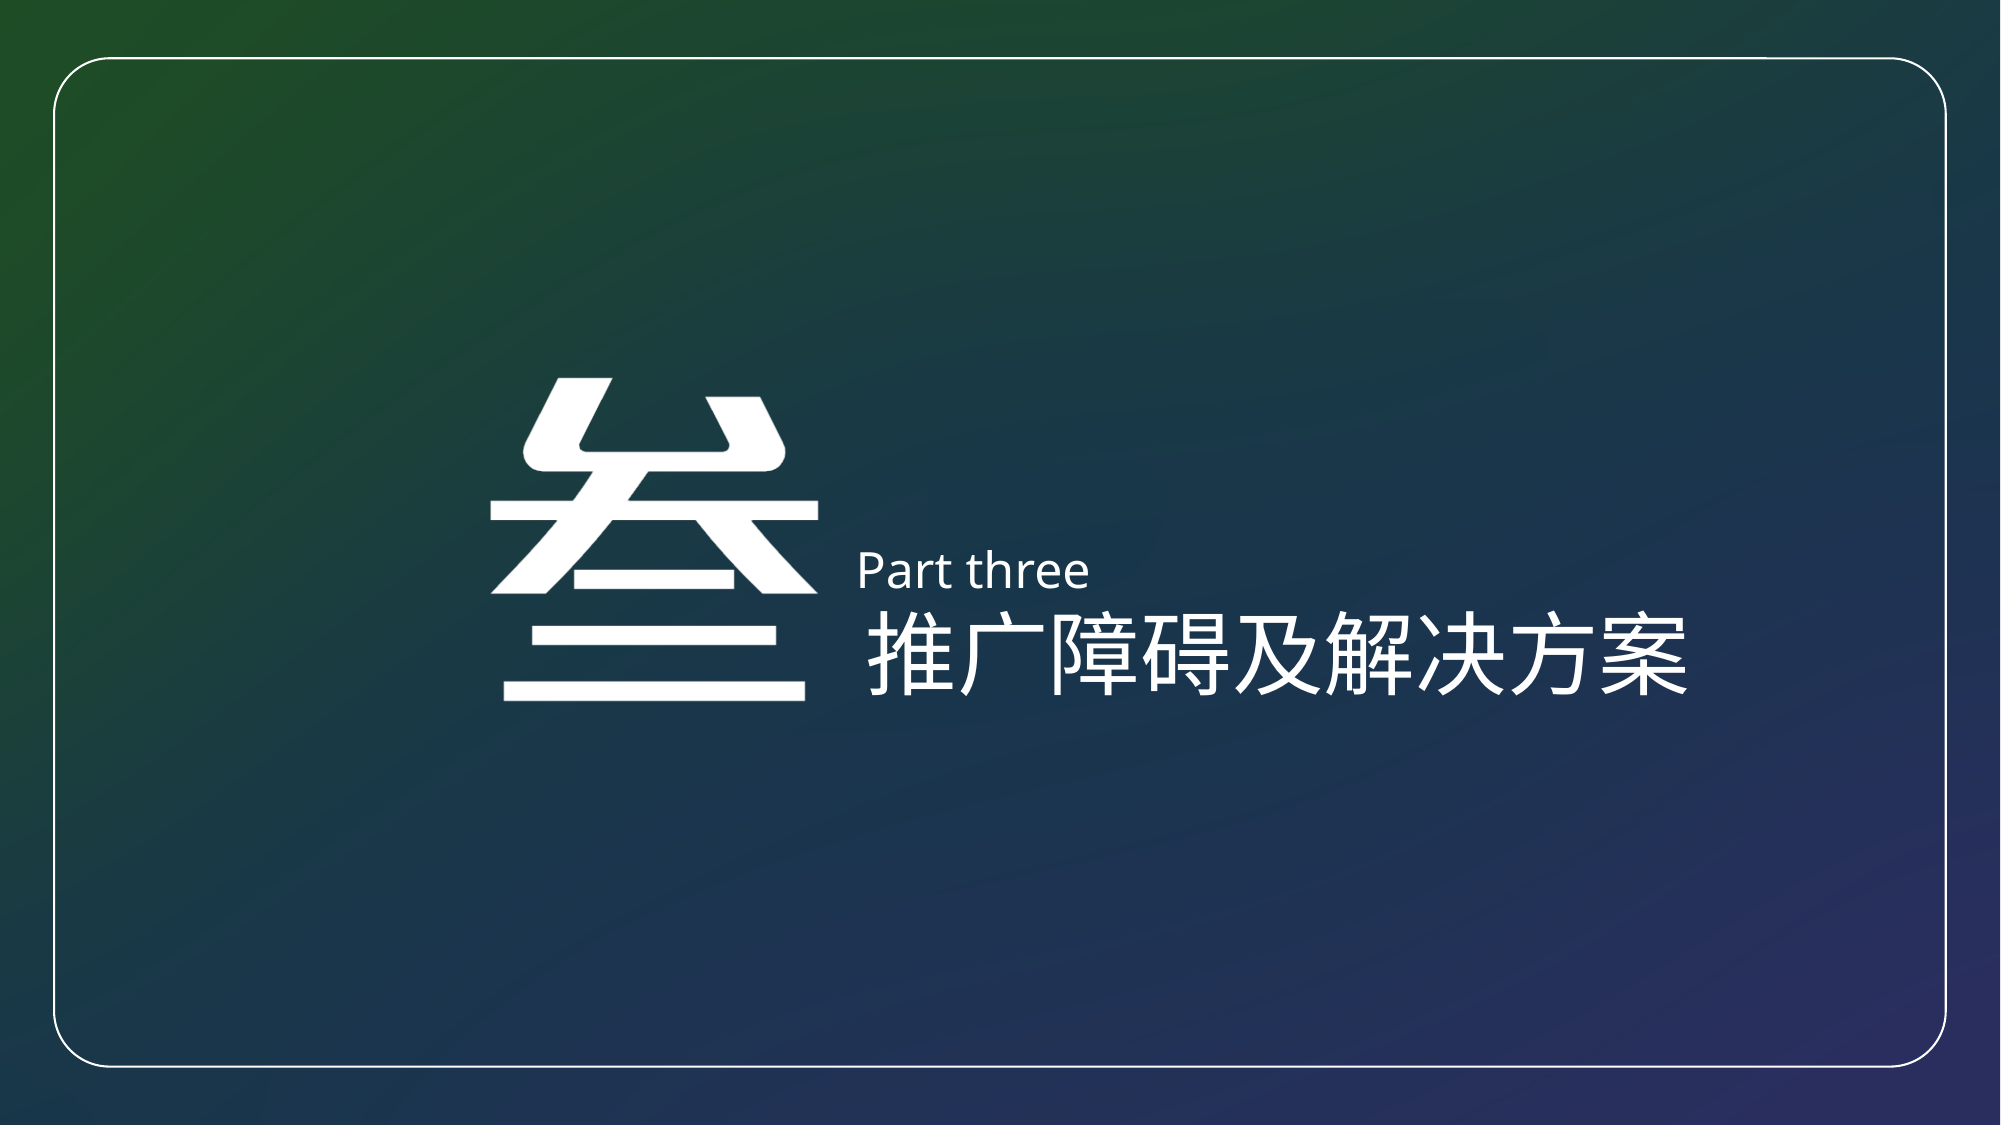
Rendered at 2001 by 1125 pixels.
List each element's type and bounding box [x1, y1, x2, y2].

picture [0, 0, 2001, 1125]
text_box [53, 57, 1947, 1068]
